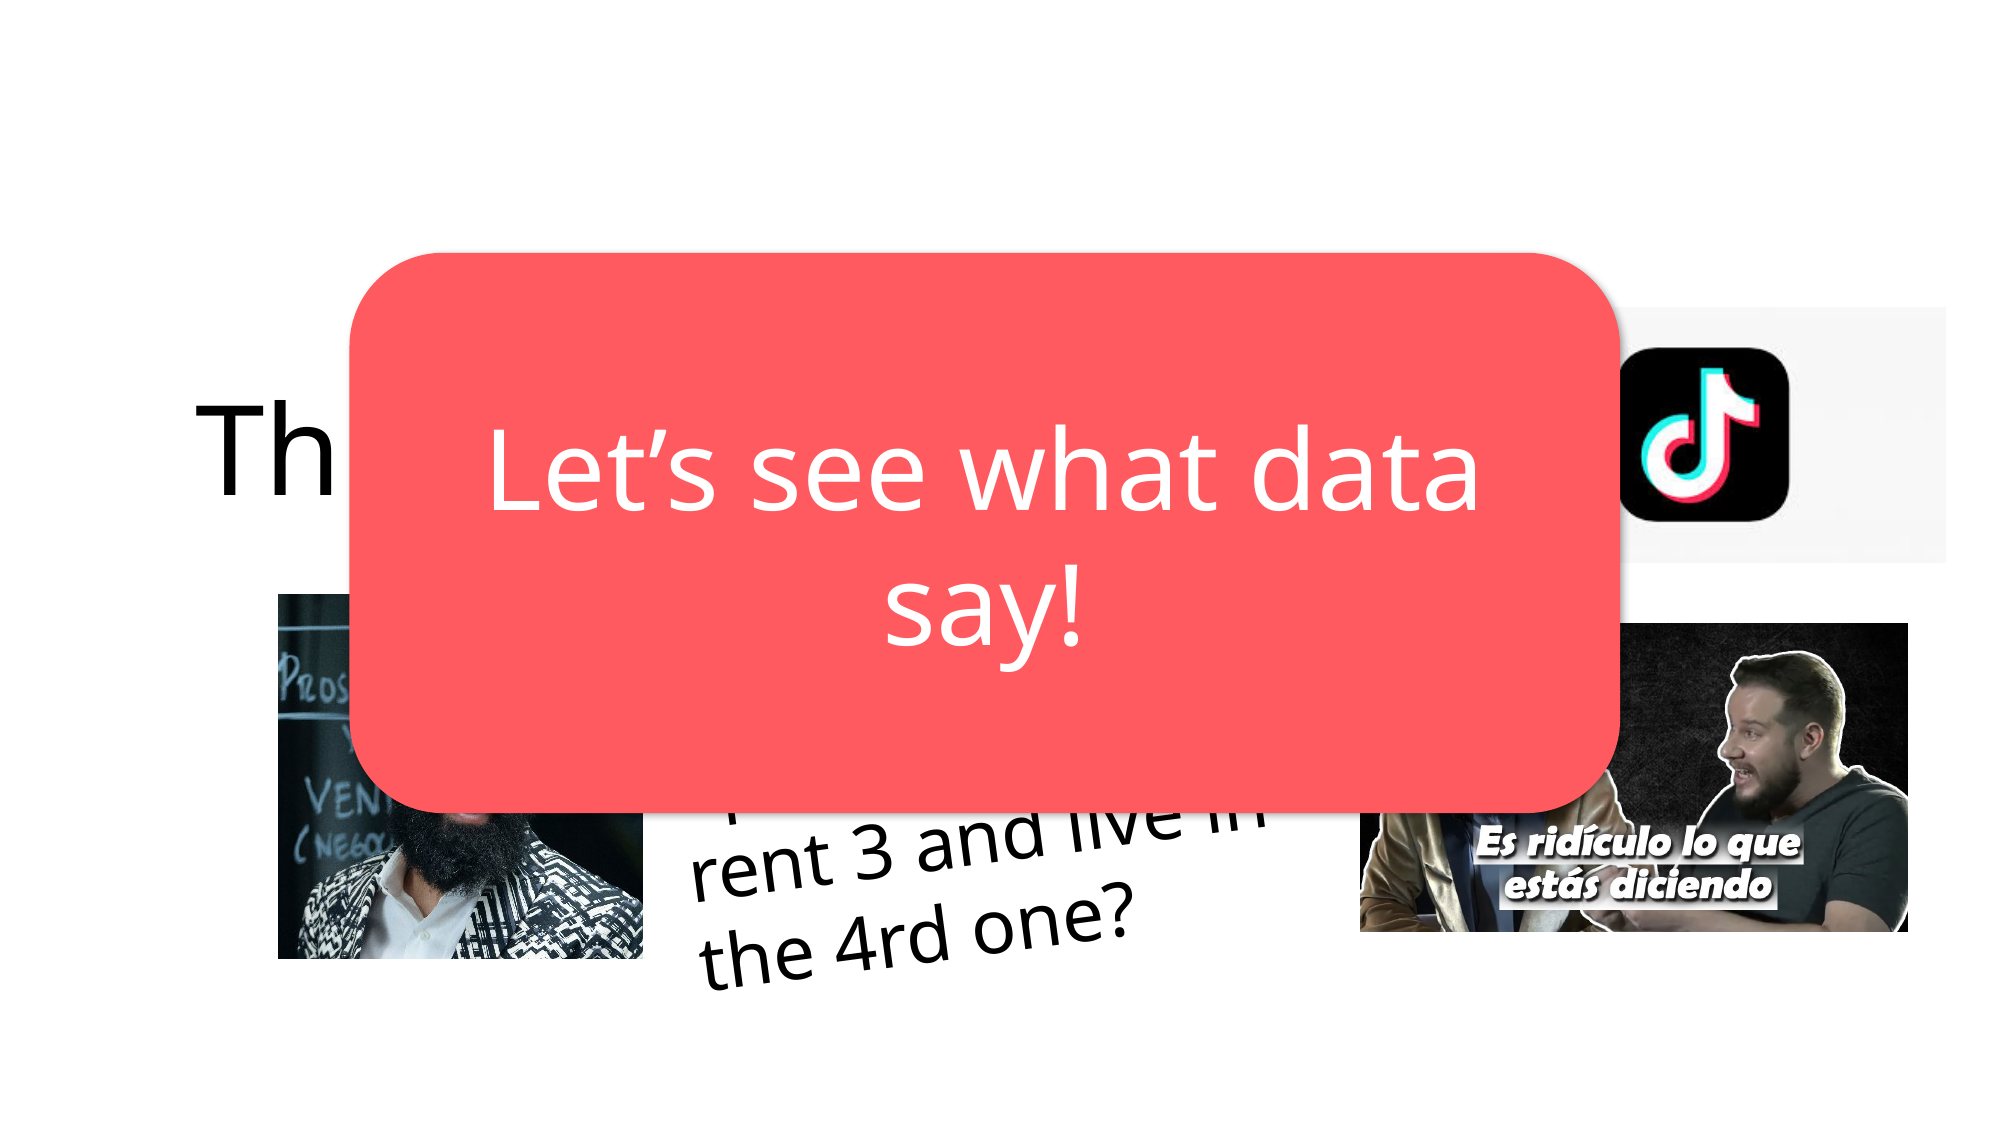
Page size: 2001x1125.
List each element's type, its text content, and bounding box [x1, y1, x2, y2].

picture [1460, 307, 1946, 563]
title This story begins with [101, 138, 1602, 531]
picture [1360, 623, 1908, 932]
text_box Can you buy an apartment to rent 3 and live in the 4rd one? [666, 824, 1327, 1017]
picture [278, 594, 643, 959]
text_box Let’s see what data say! [348, 251, 1622, 815]
